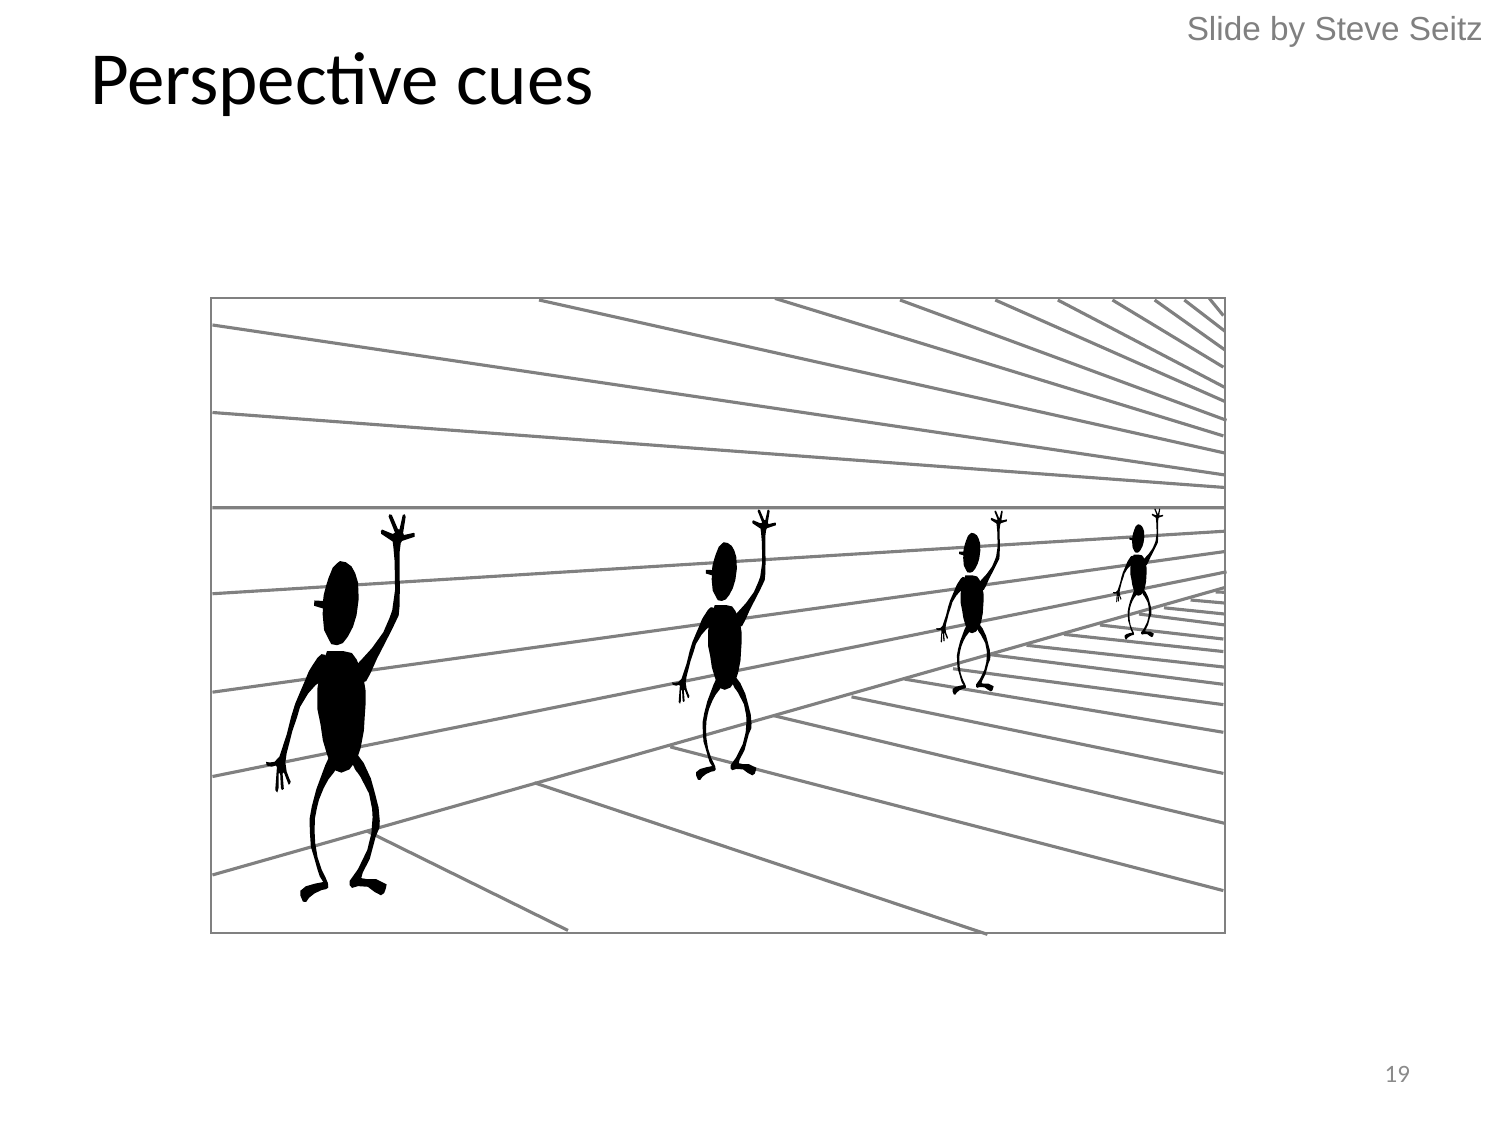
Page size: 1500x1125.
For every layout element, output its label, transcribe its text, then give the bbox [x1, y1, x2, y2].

picture [671, 509, 777, 781]
picture [265, 513, 415, 902]
picture [1112, 508, 1164, 640]
text_box [210, 298, 1225, 933]
picture [935, 510, 1008, 695]
slide_number 19 [1074, 1042, 1425, 1103]
title Perspective cues [74, 0, 1426, 151]
text_box Slide by Steve Seitz [1172, 0, 1499, 55]
